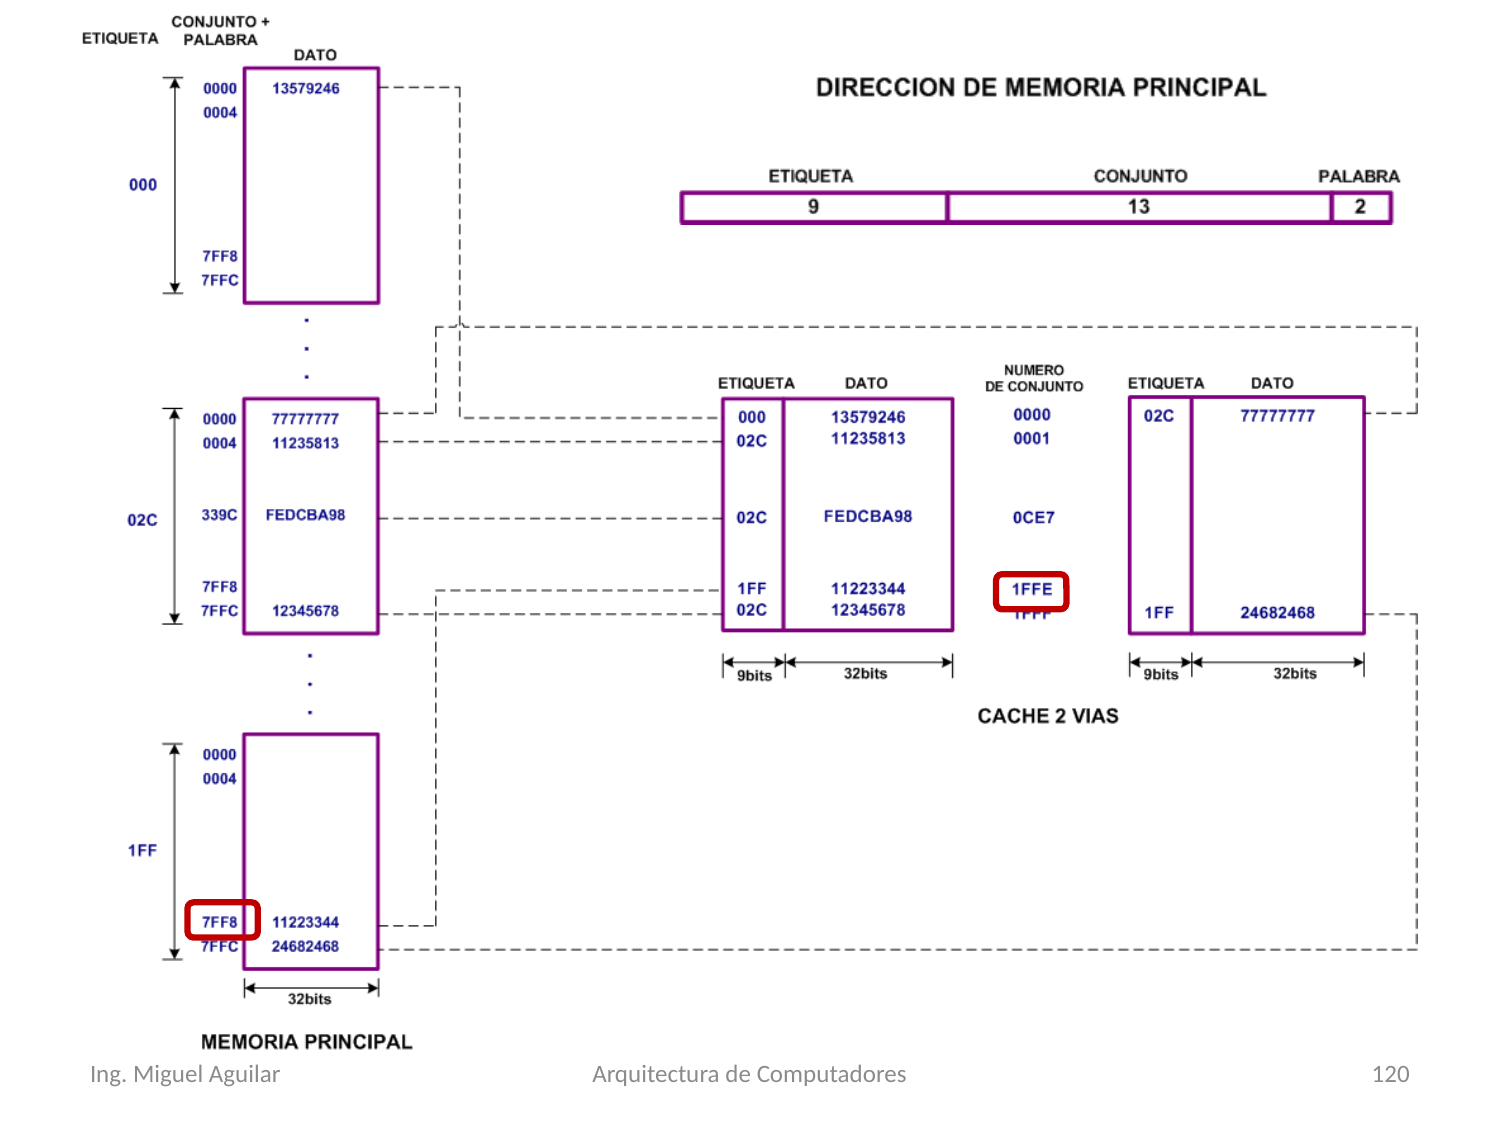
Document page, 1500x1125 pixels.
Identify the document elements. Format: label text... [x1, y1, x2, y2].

slide_number 120 [1074, 1042, 1425, 1103]
footer Arquitectura de Computadores [512, 1064, 988, 1103]
slide_number Ing. Miguel Aguilar [75, 1042, 425, 1103]
picture [81, 11, 1419, 1056]
